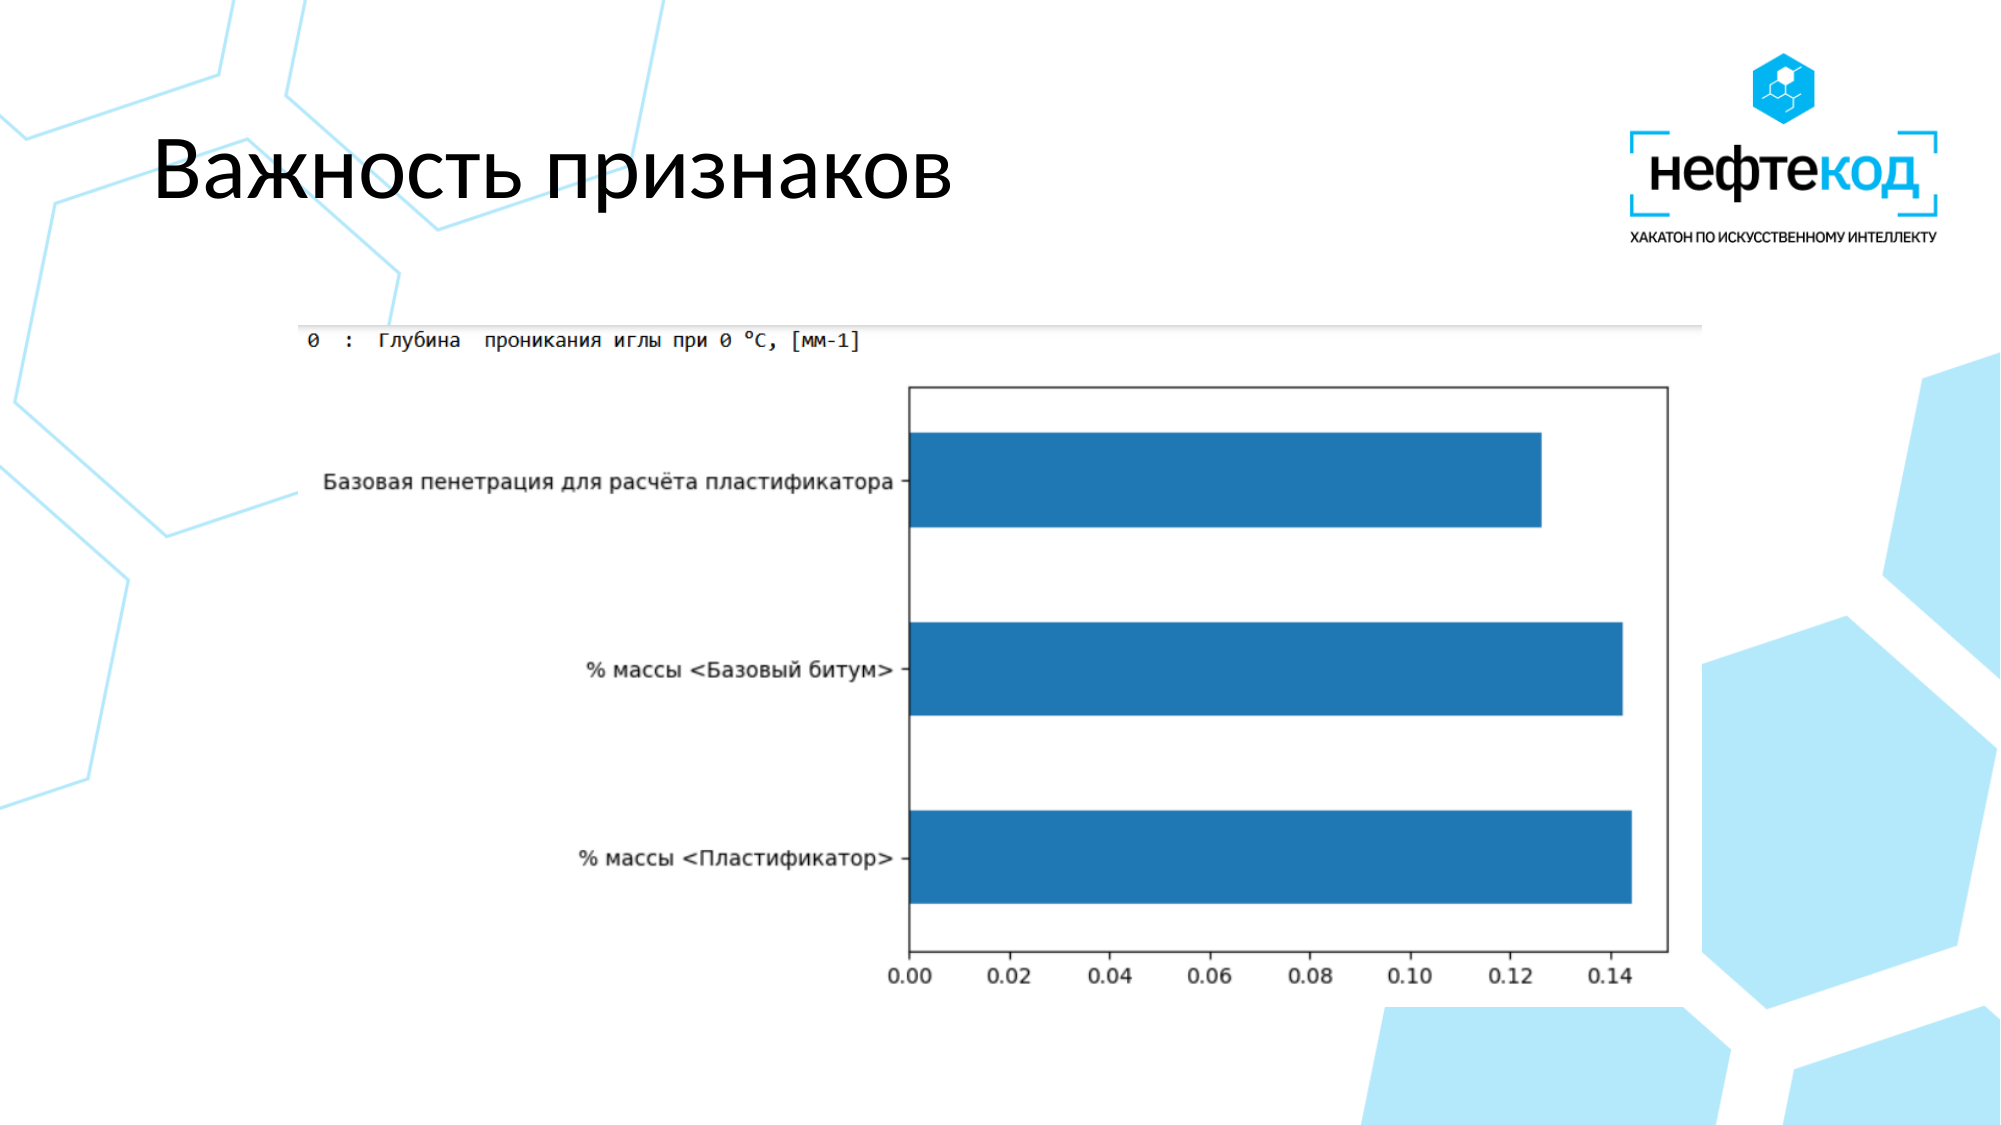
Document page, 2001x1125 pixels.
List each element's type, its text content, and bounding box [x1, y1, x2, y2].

title Важность признаков [137, 59, 1863, 278]
picture [0, 0, 2001, 1125]
